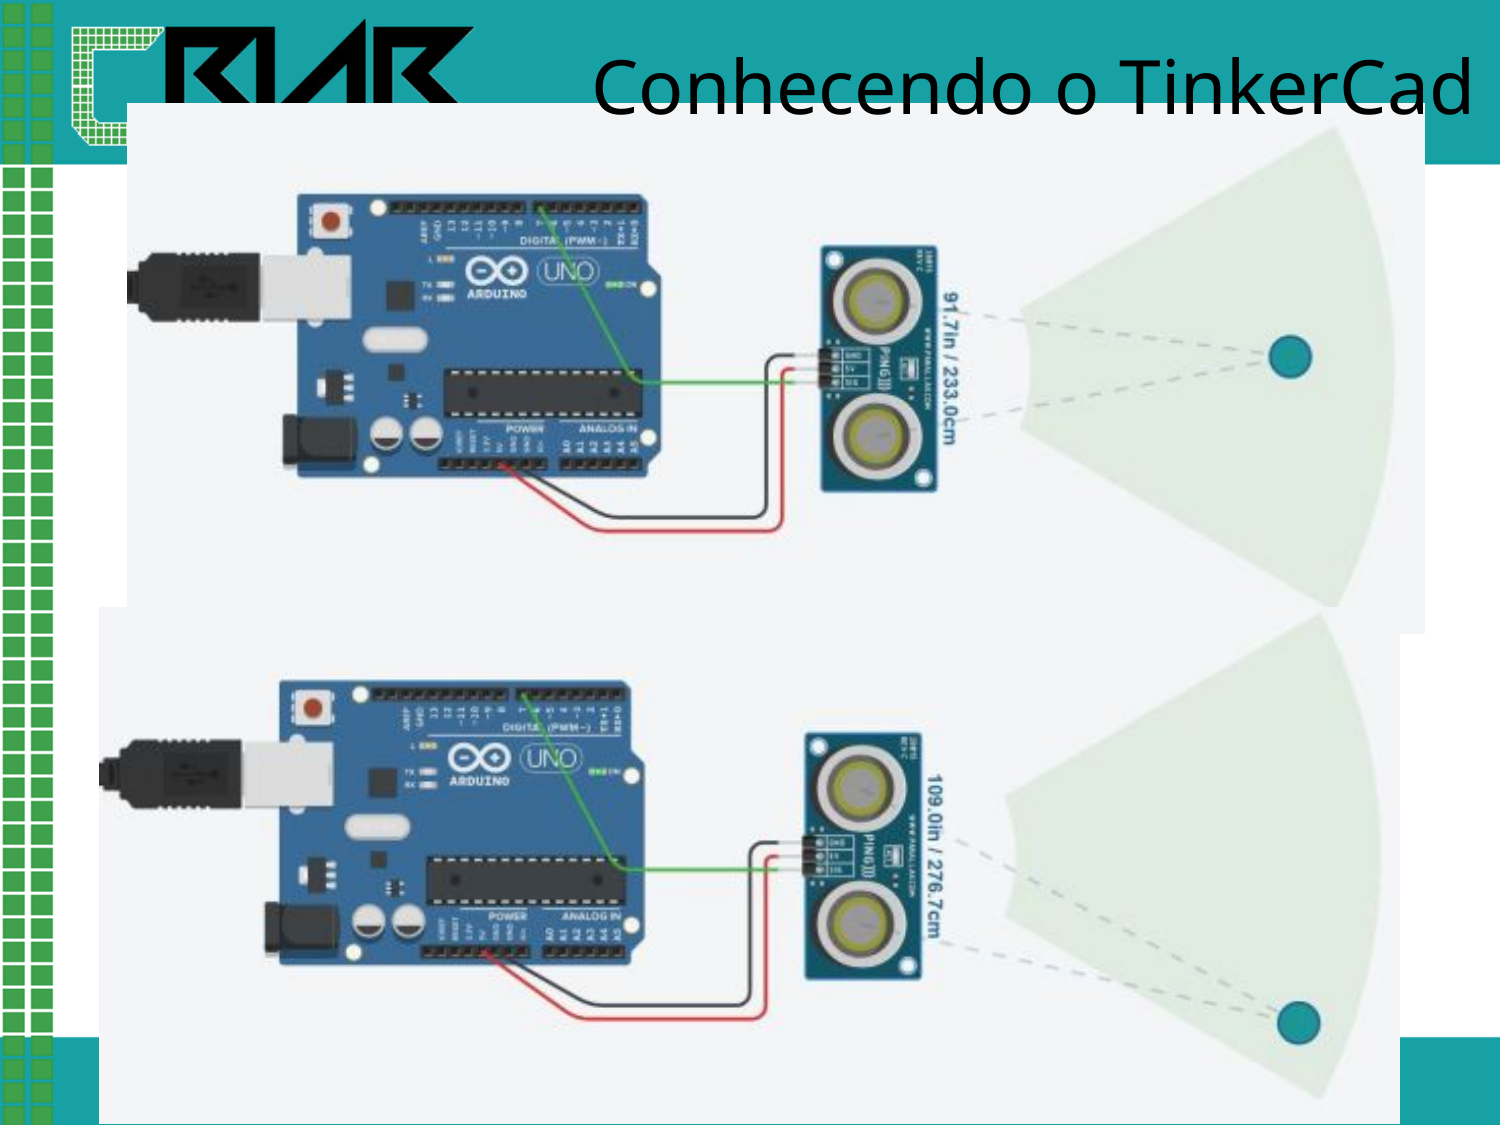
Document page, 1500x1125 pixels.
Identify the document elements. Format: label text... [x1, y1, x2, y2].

title Conhecendo o TinkerCad [501, 9, 1492, 161]
picture [0, 0, 1500, 1125]
